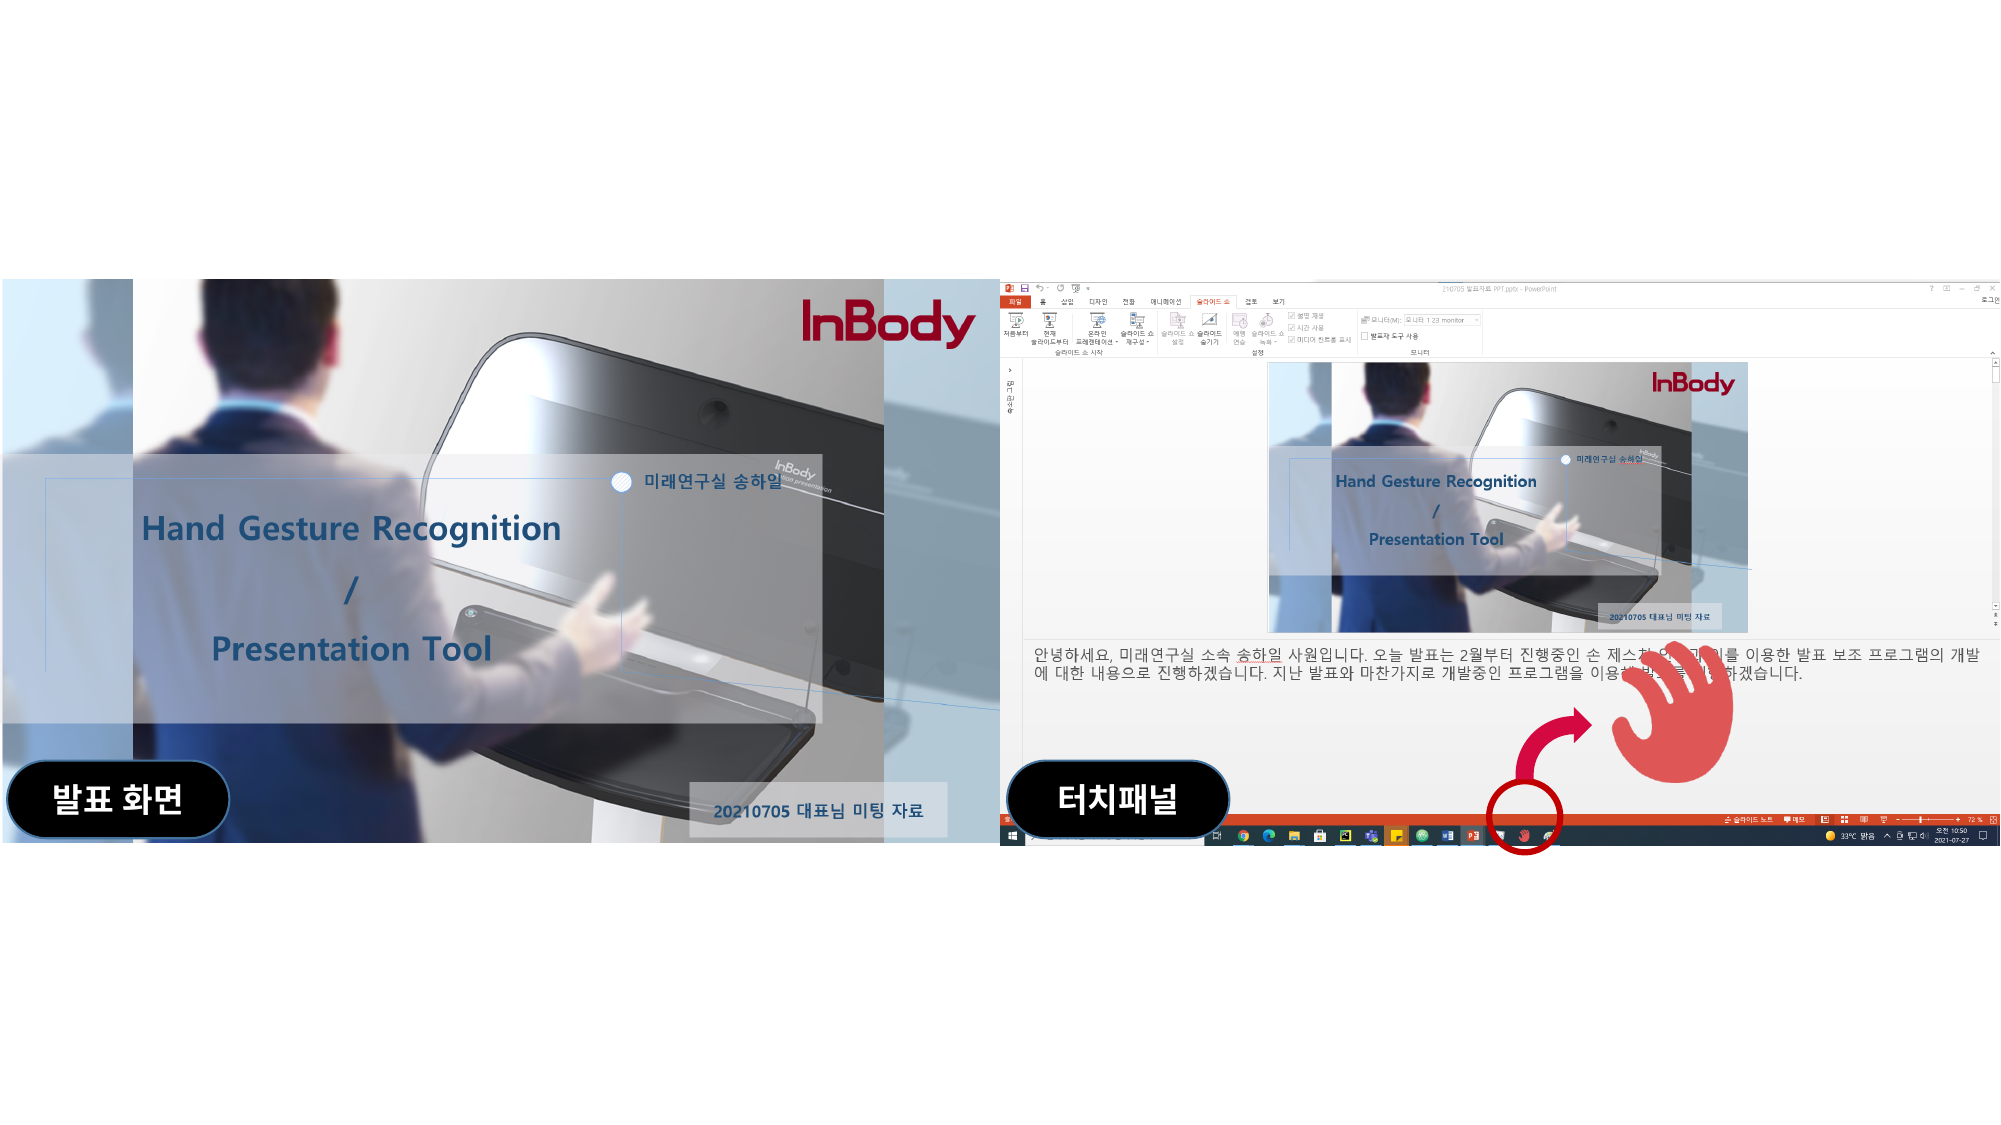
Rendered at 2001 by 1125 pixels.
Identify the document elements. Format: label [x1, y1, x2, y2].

picture [0, 279, 2000, 846]
text_box [1502, 846, 1547, 854]
